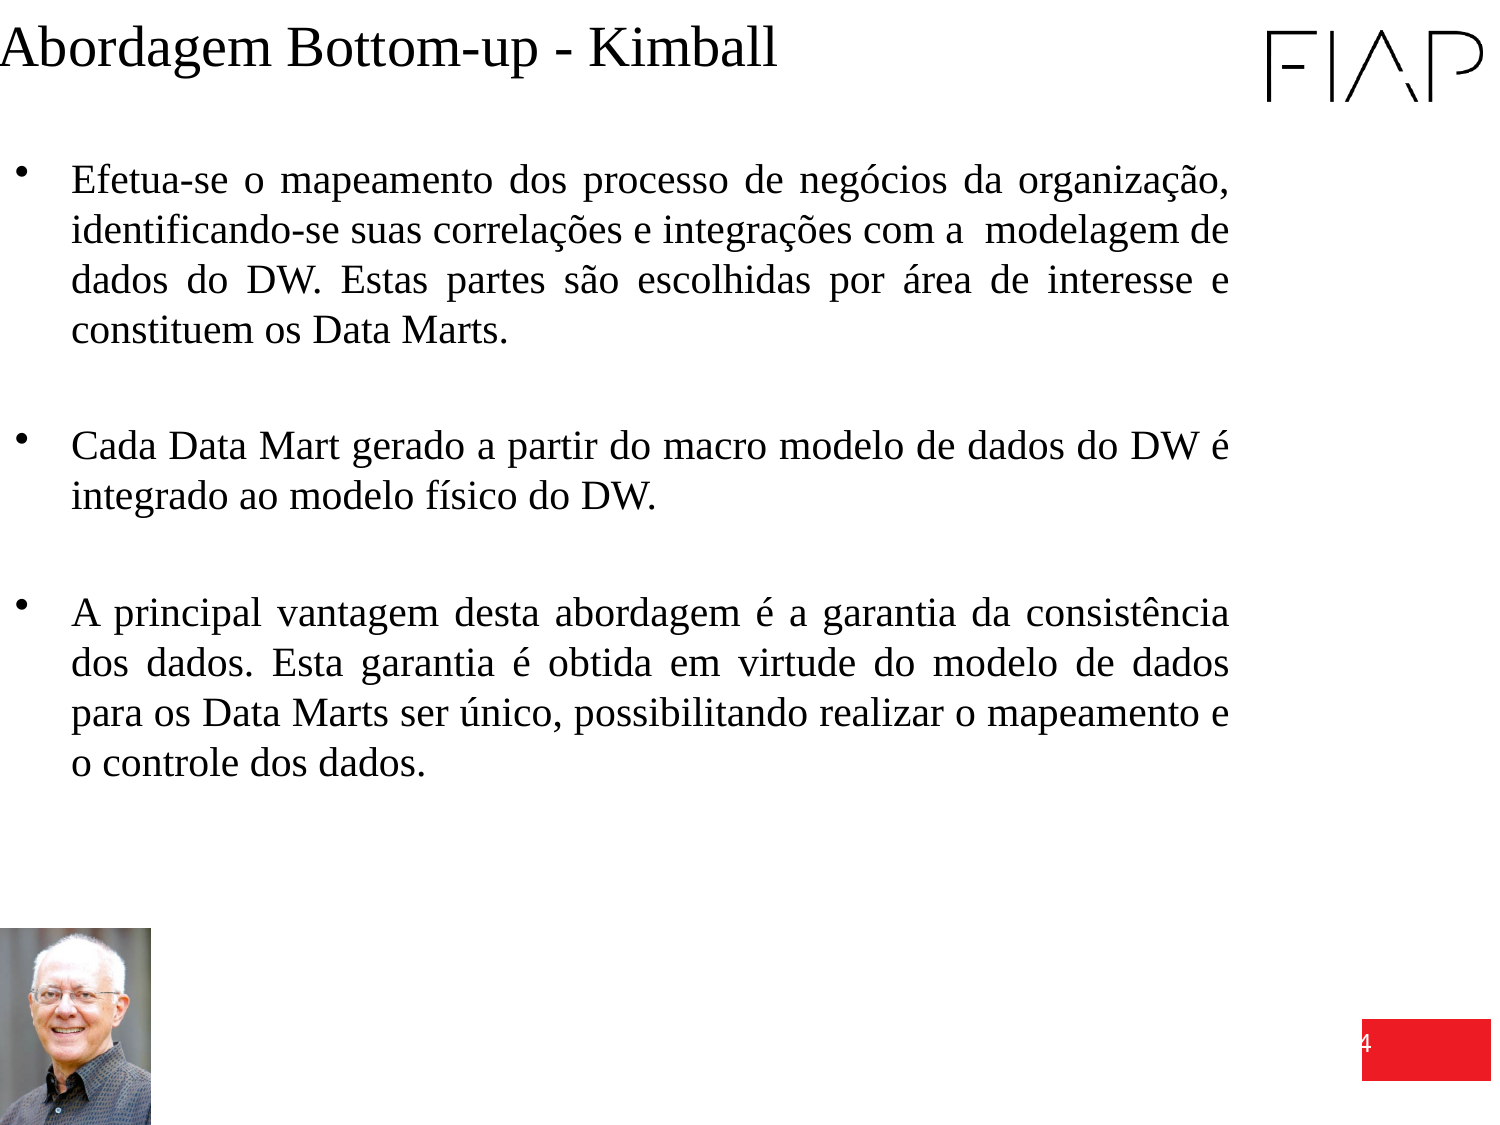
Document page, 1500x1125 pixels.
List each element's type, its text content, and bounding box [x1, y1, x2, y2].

list Efetua-se o mapeamento dos processo de negócios da organização, identificando-se suas correlações e integrações com a modelagem de dados do DW. Estas partes são escolhidas por área de interesse e constituem os Data Marts. Cada Data Mart gerado a partir do macro modelo de dados do DW é integrado ao modelo físico do DW. A principal vantagem desta abordagem é a garantia da consistência dos dados. Esta garantia é obtida em virtude do modelo de dados para os Data Marts ser único, possibilitando realizar o mapeamento e o controle dos dados. [0, 144, 1246, 893]
picture [0, 928, 152, 1125]
text_box Abordagem Bottom-up - Kimball [0, 0, 1044, 103]
picture [1362, 1019, 1491, 1081]
picture [1267, 30, 1483, 102]
